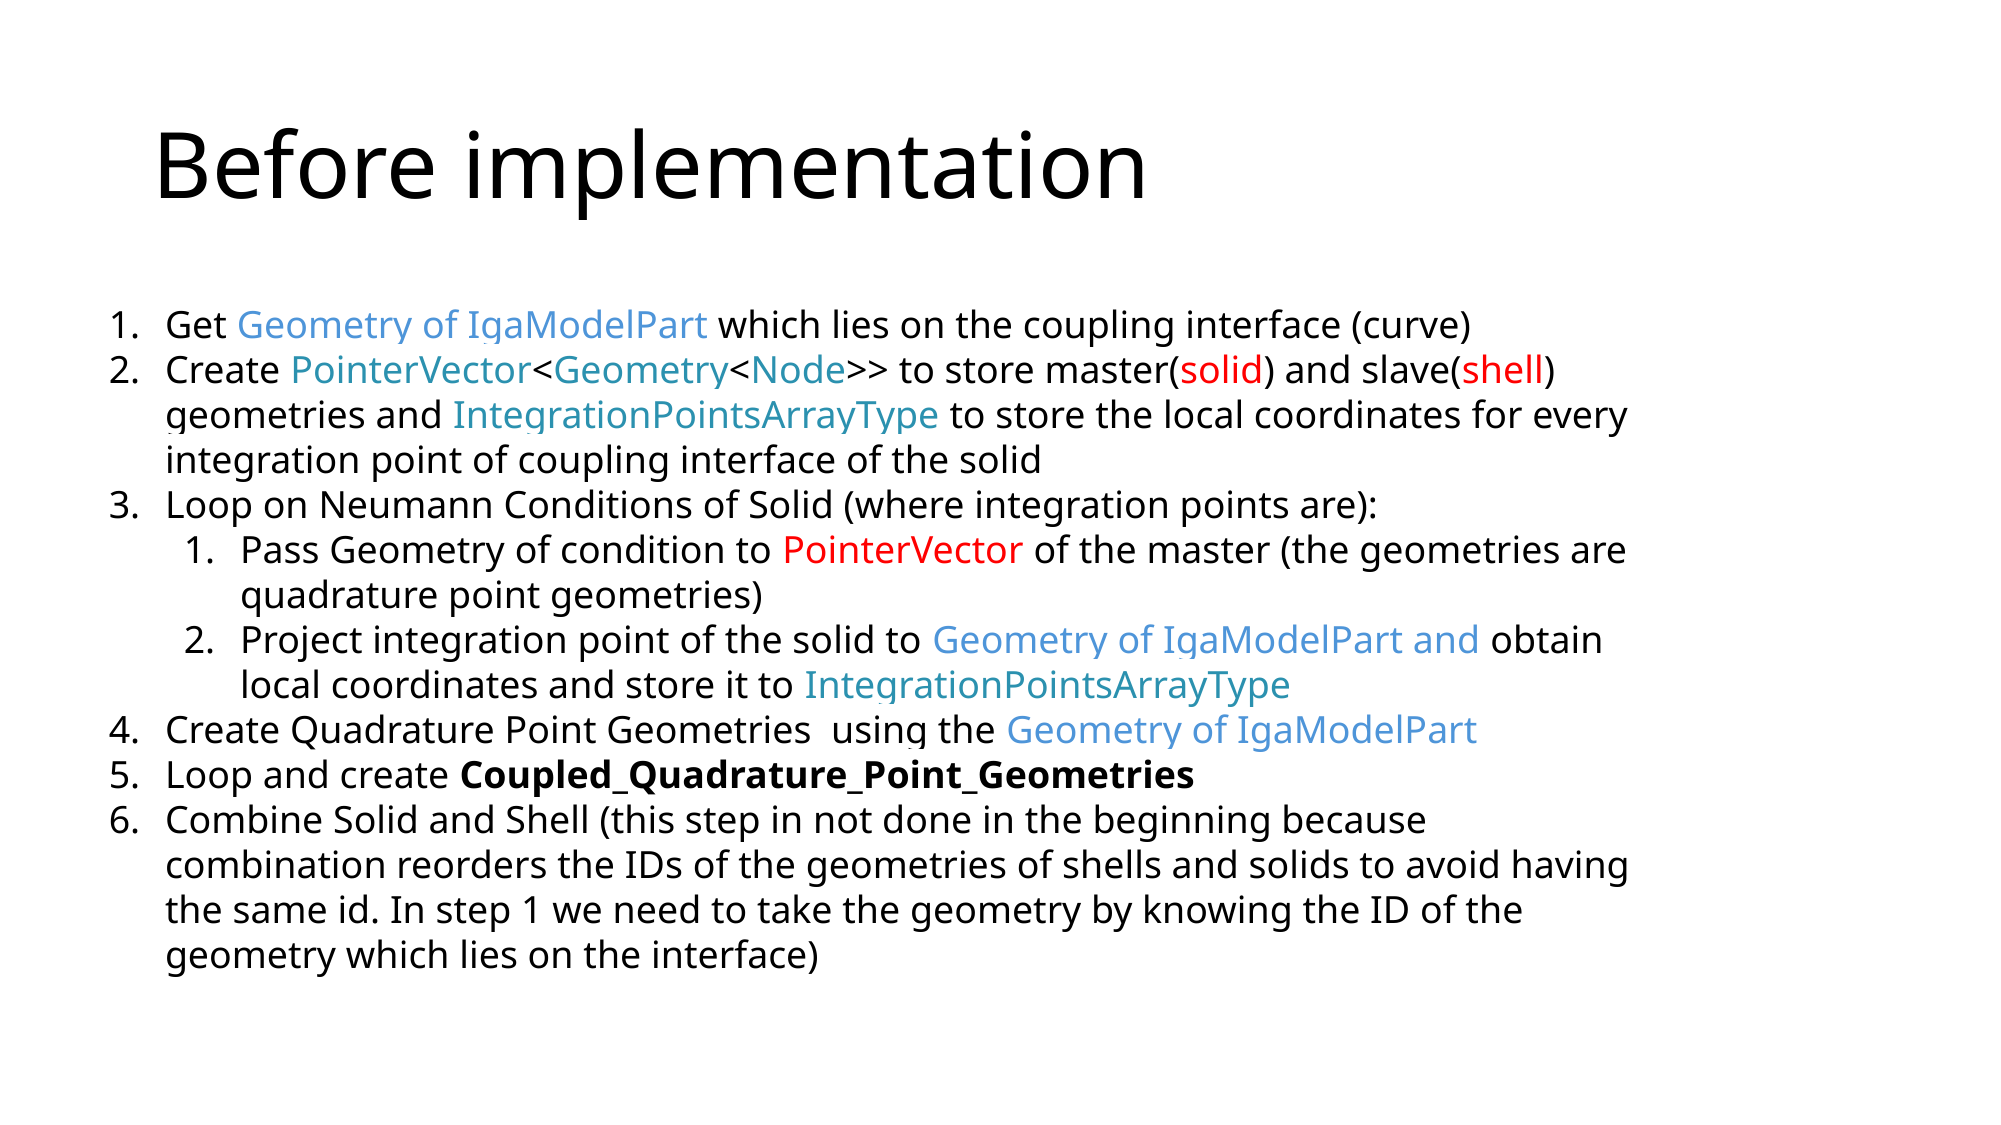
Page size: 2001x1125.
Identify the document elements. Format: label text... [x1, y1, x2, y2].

title Before implementation [137, 59, 1863, 278]
text_box Get Geometry of IgaModelPart which lies on the coupling interface (curve) Create PointerVector<Geometry<Node>> to store master(solid) and slave(shell) geometries and IntegrationPointsArrayType to store the local coordinates for every integration point of coupling interface of the solid Loop on Neumann Conditions of Solid (where integration points are): Pass Geometry of condition to PointerVector of the master (the geometries are quadrature point geometries) Project integration point of the solid to Geometry of IgaModelPart and obtain local coordinates and store it to IntegrationPointsArrayType Create Quadrature Point Geometries using the Geometry of IgaModelPart Loop and create Coupled_Quadrature_Point_Geometries Combine Solid and Shell (this step in not done in the beginning because combination reorders the IDs of the geometries of shells and solids to avoid having the same id. In step 1 we need to take the geometry by knowing the ID of the geometry which lies on the interface) [94, 248, 1661, 984]
